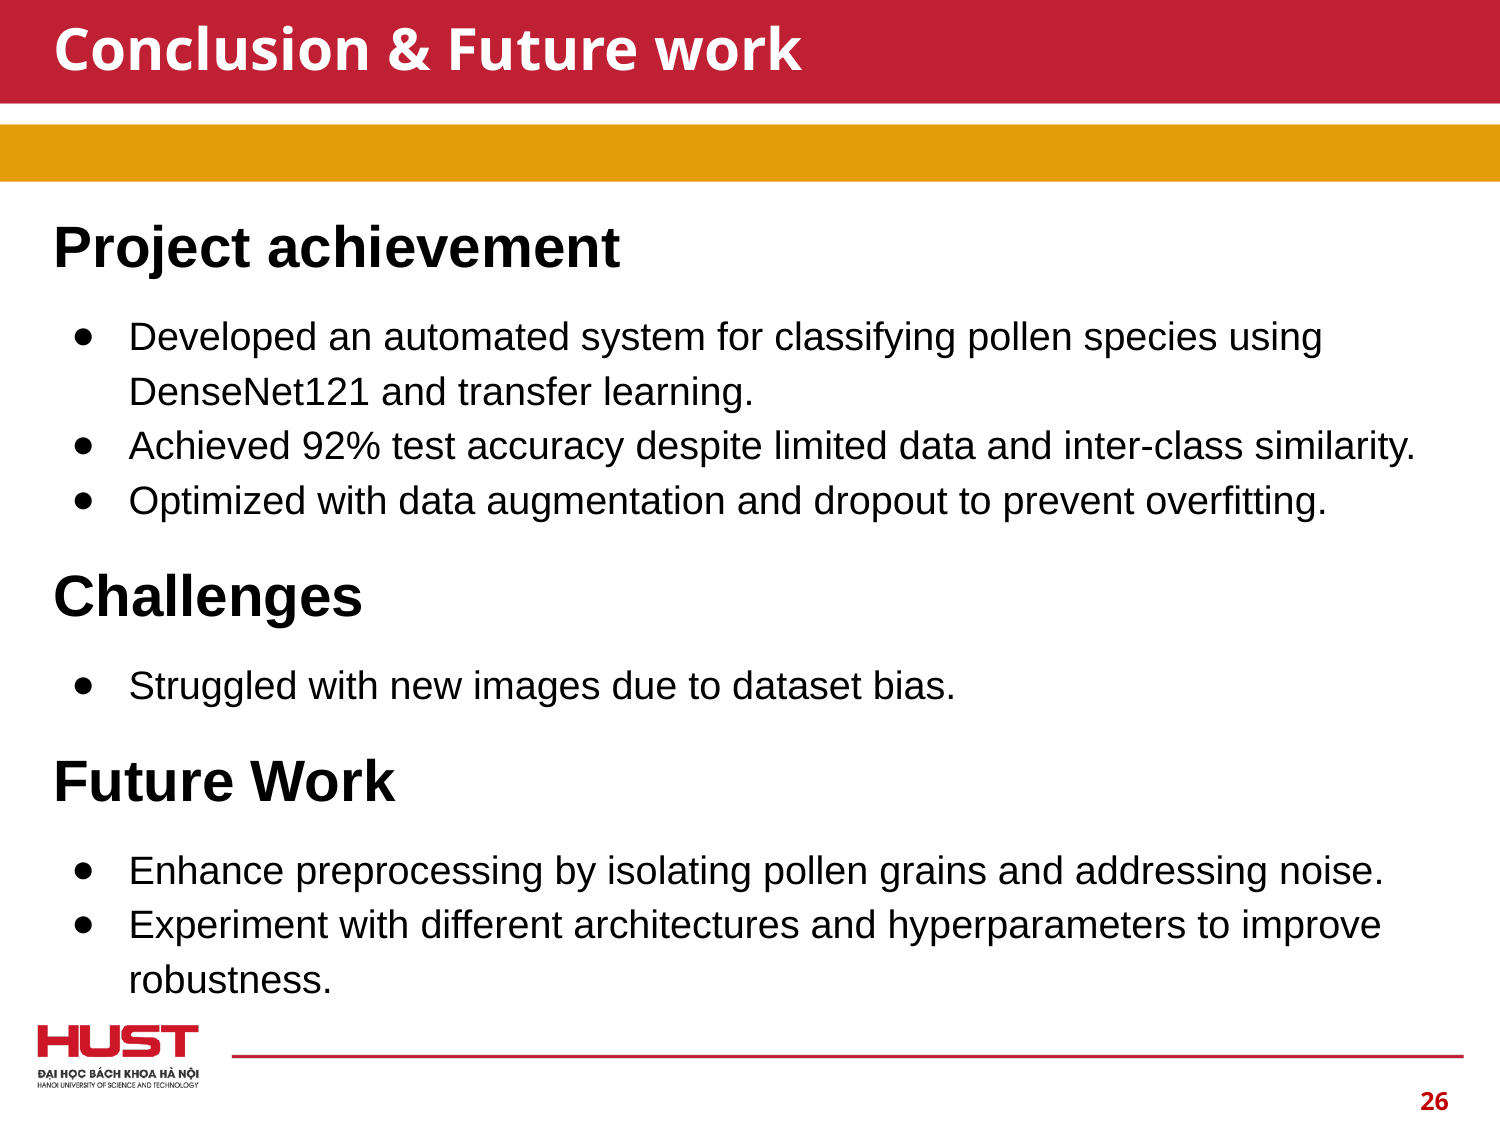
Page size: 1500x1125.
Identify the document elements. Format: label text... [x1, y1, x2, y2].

title Conclusion & Future work [38, 12, 1462, 87]
list Project achievement Developed an automated system for classifying pollen species using DenseNet121 and transfer learning. Achieved 92% test accuracy despite limited data and inter-class similarity. Optimized with data augmentation and dropout to prevent overfitting. Challenges Struggled with new images due to dataset bias. Future Work Enhance preprocessing by isolating pollen grains and addressing noise. Experiment with different architectures and hyperparameters to improve robustness. [38, 191, 1462, 1000]
picture [0, 0, 1500, 1125]
slide_number ‹#› [1126, 1078, 1464, 1125]
